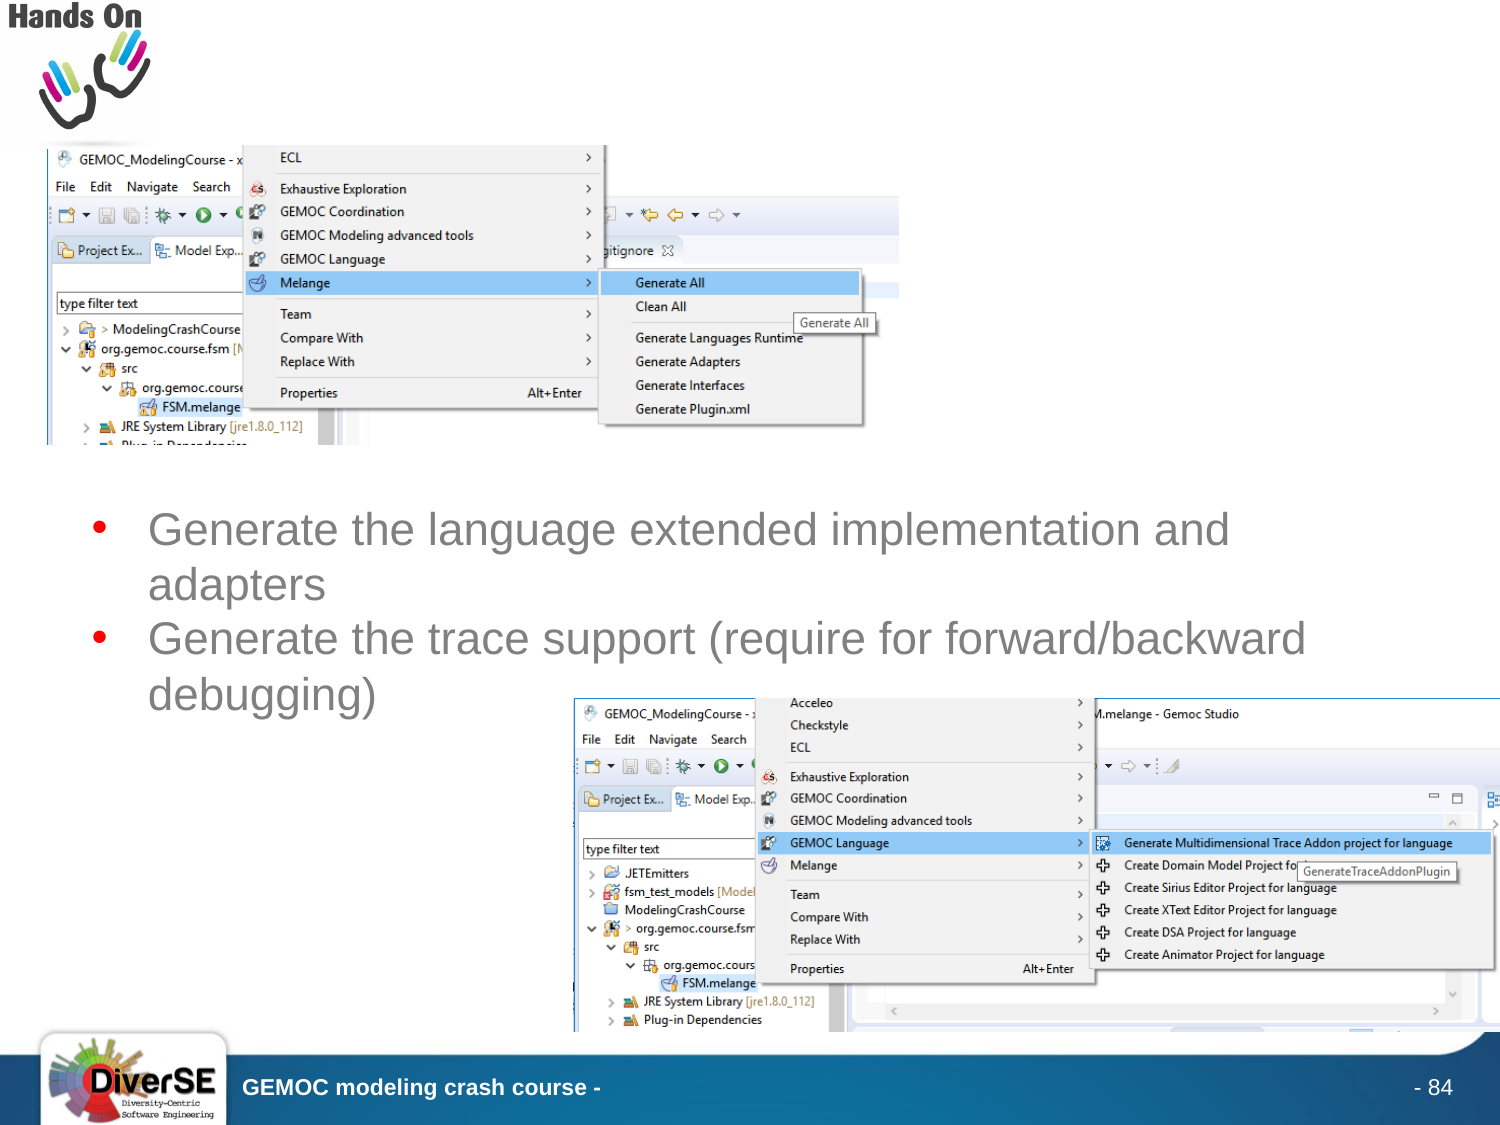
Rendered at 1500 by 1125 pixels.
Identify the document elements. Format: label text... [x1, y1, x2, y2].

picture [0, 0, 899, 446]
slide_number - 84 [1413, 1064, 1500, 1110]
footer GEMOC modeling crash course - [242, 1064, 1078, 1110]
list Generate the language extended implementation and adapters Generate the trace support (require for forward/backward debugging) [76, 491, 1329, 1000]
picture [0, 697, 1500, 1125]
